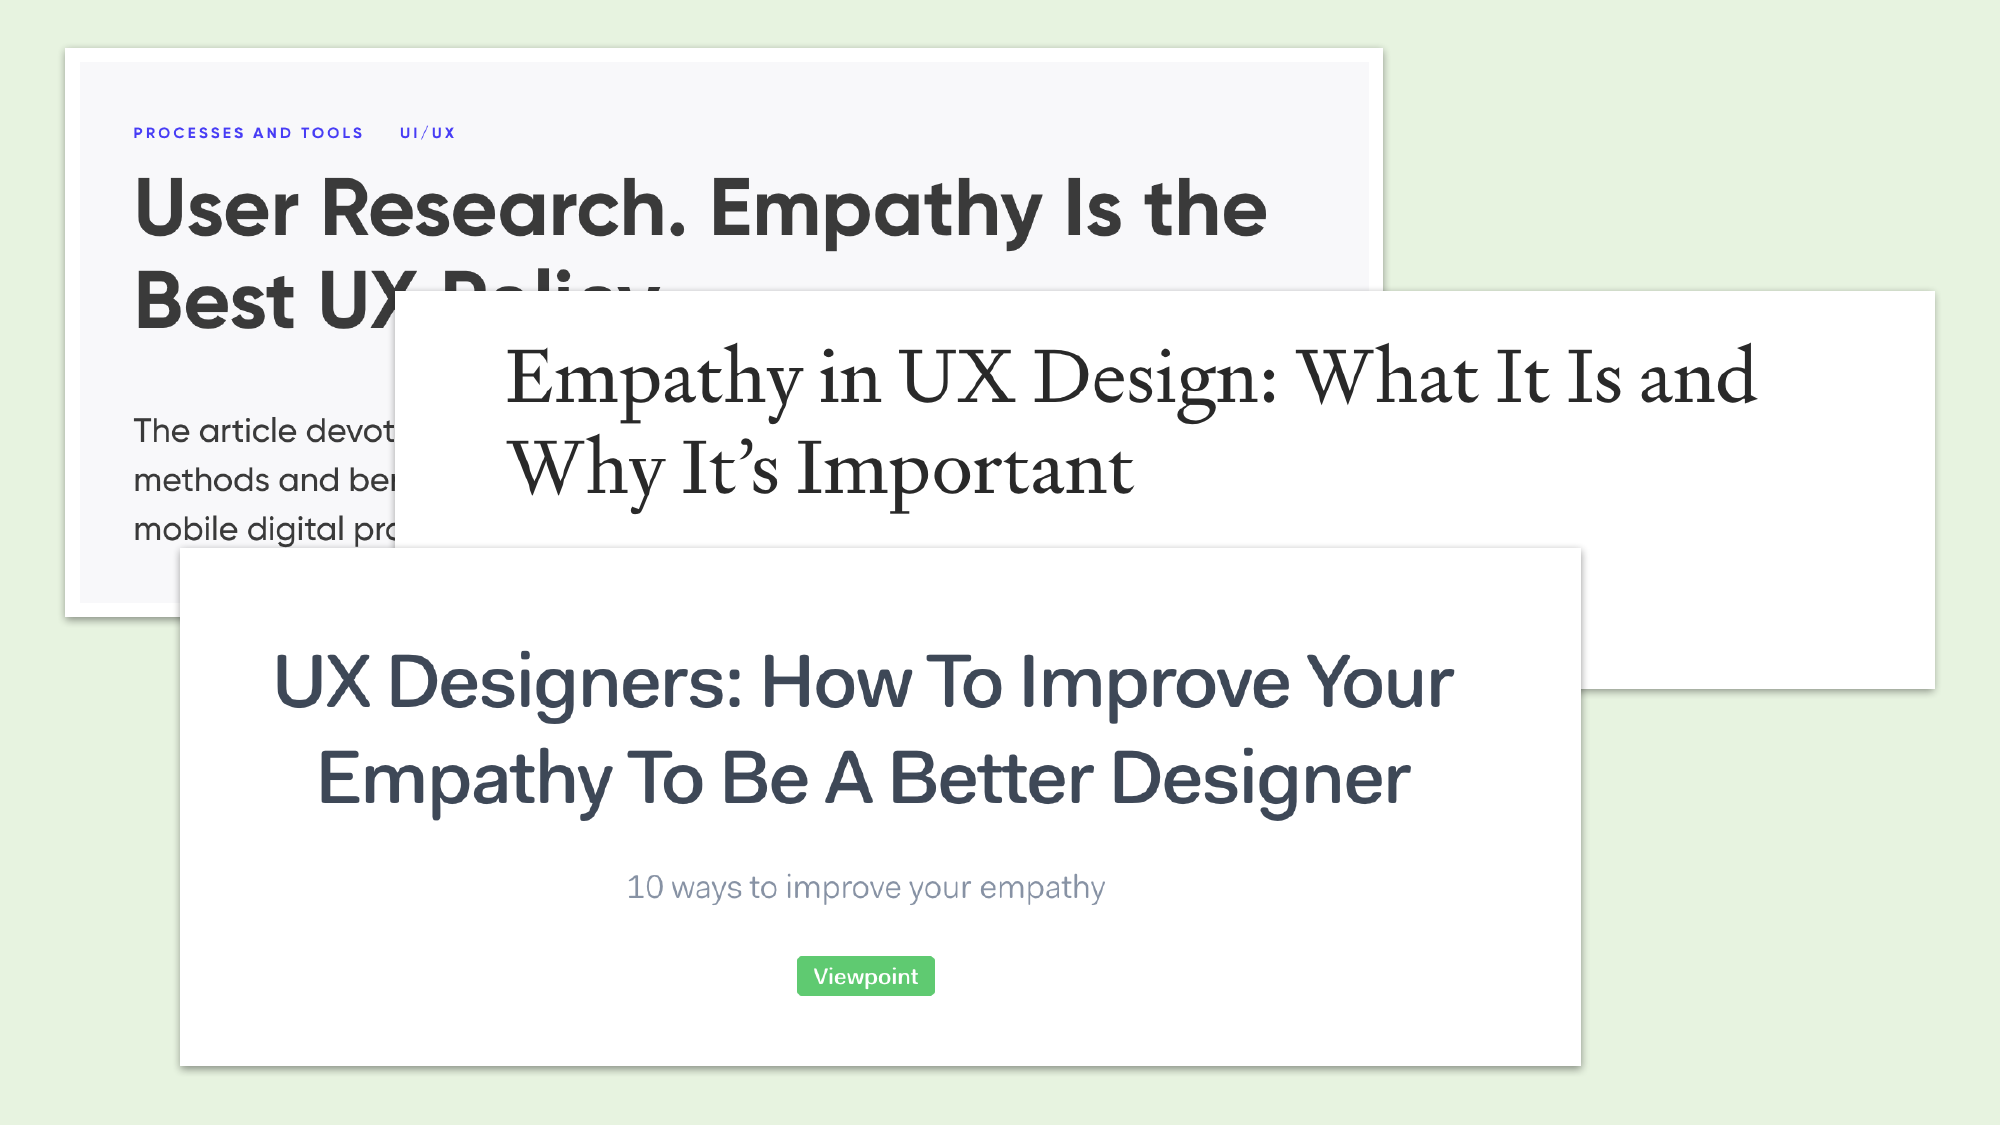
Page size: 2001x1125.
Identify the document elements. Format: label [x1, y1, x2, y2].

picture [79, 62, 1921, 1052]
